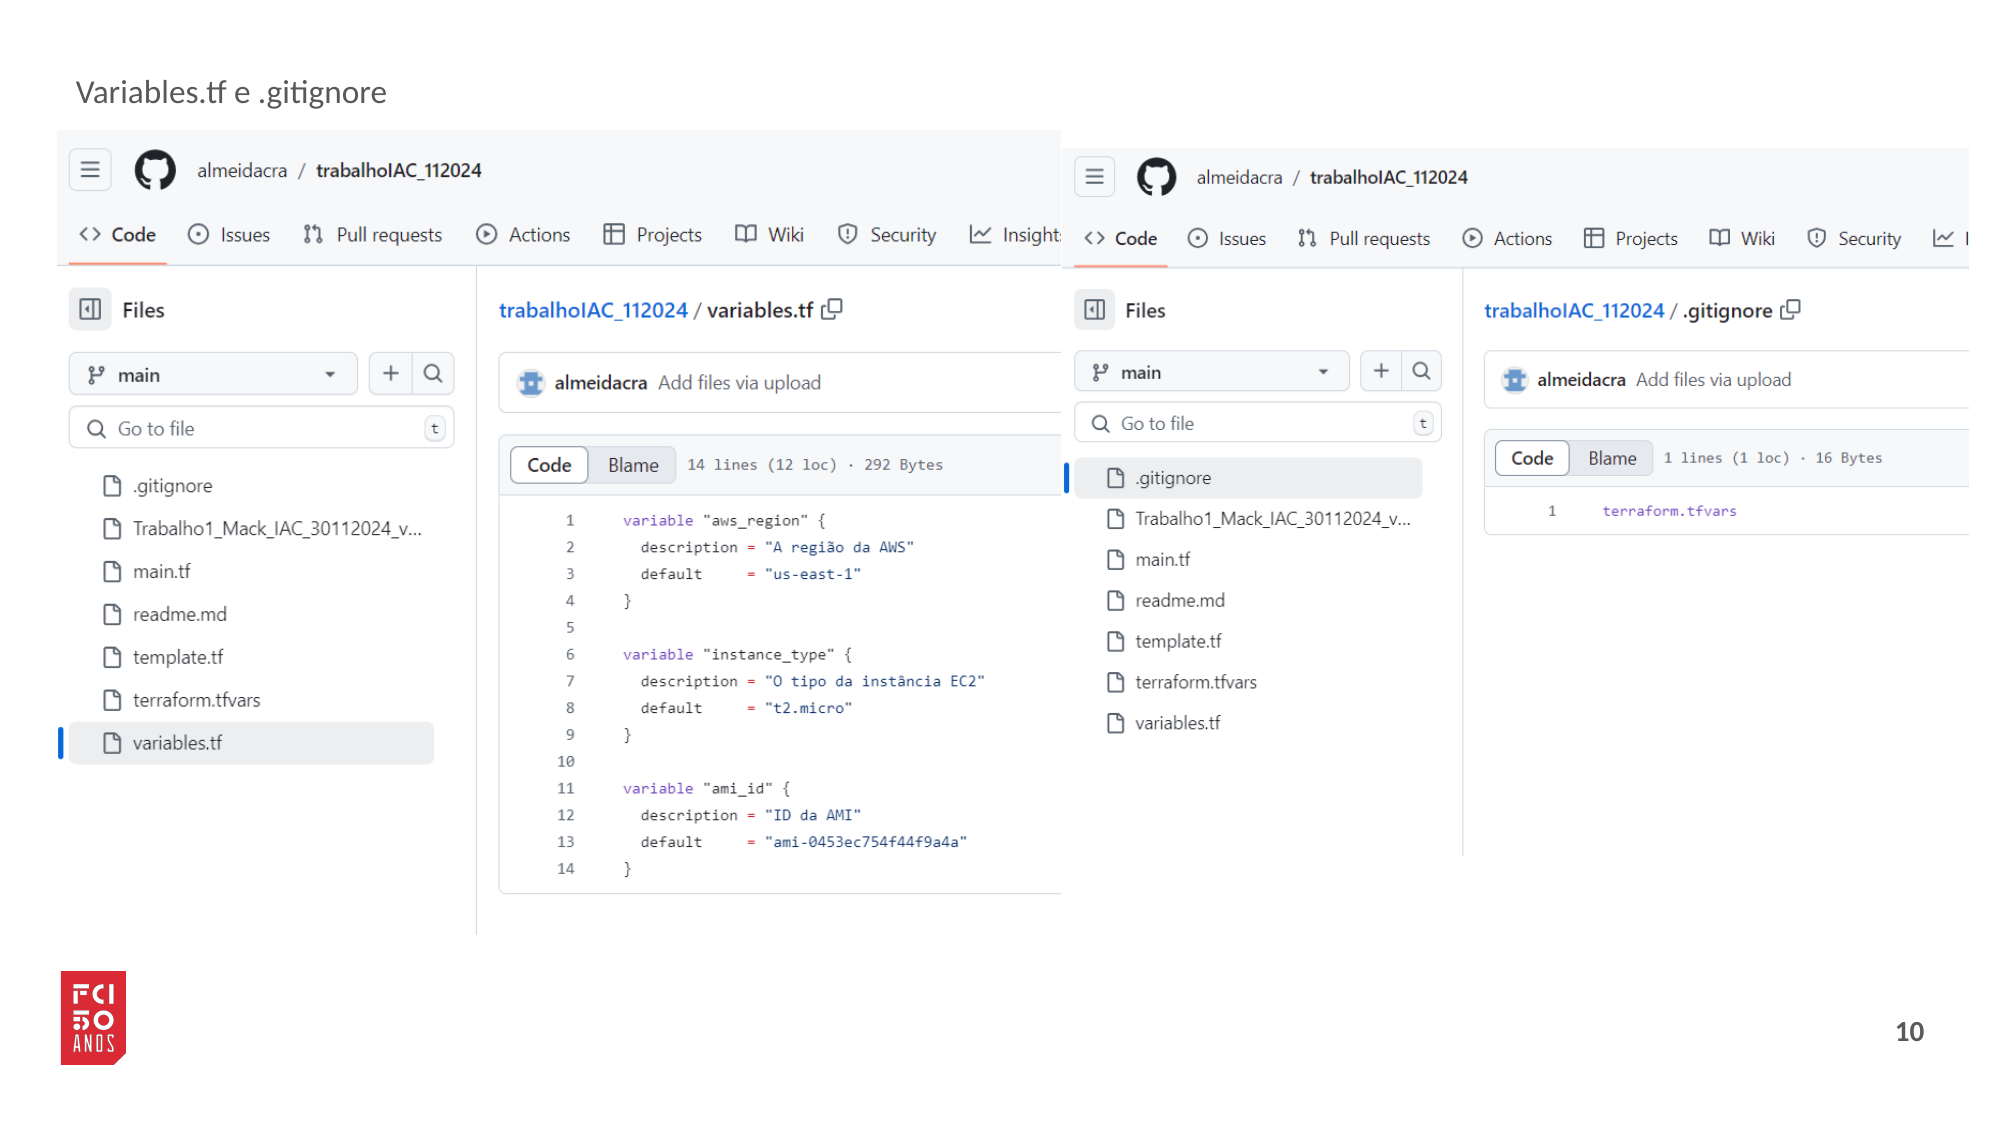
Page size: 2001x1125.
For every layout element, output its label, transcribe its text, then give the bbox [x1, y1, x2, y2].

list Variables.tf e .gitignore [61, 67, 1000, 116]
picture [57, 130, 1061, 935]
picture [1062, 148, 1969, 856]
slide_number 10 [1489, 1004, 1940, 1065]
